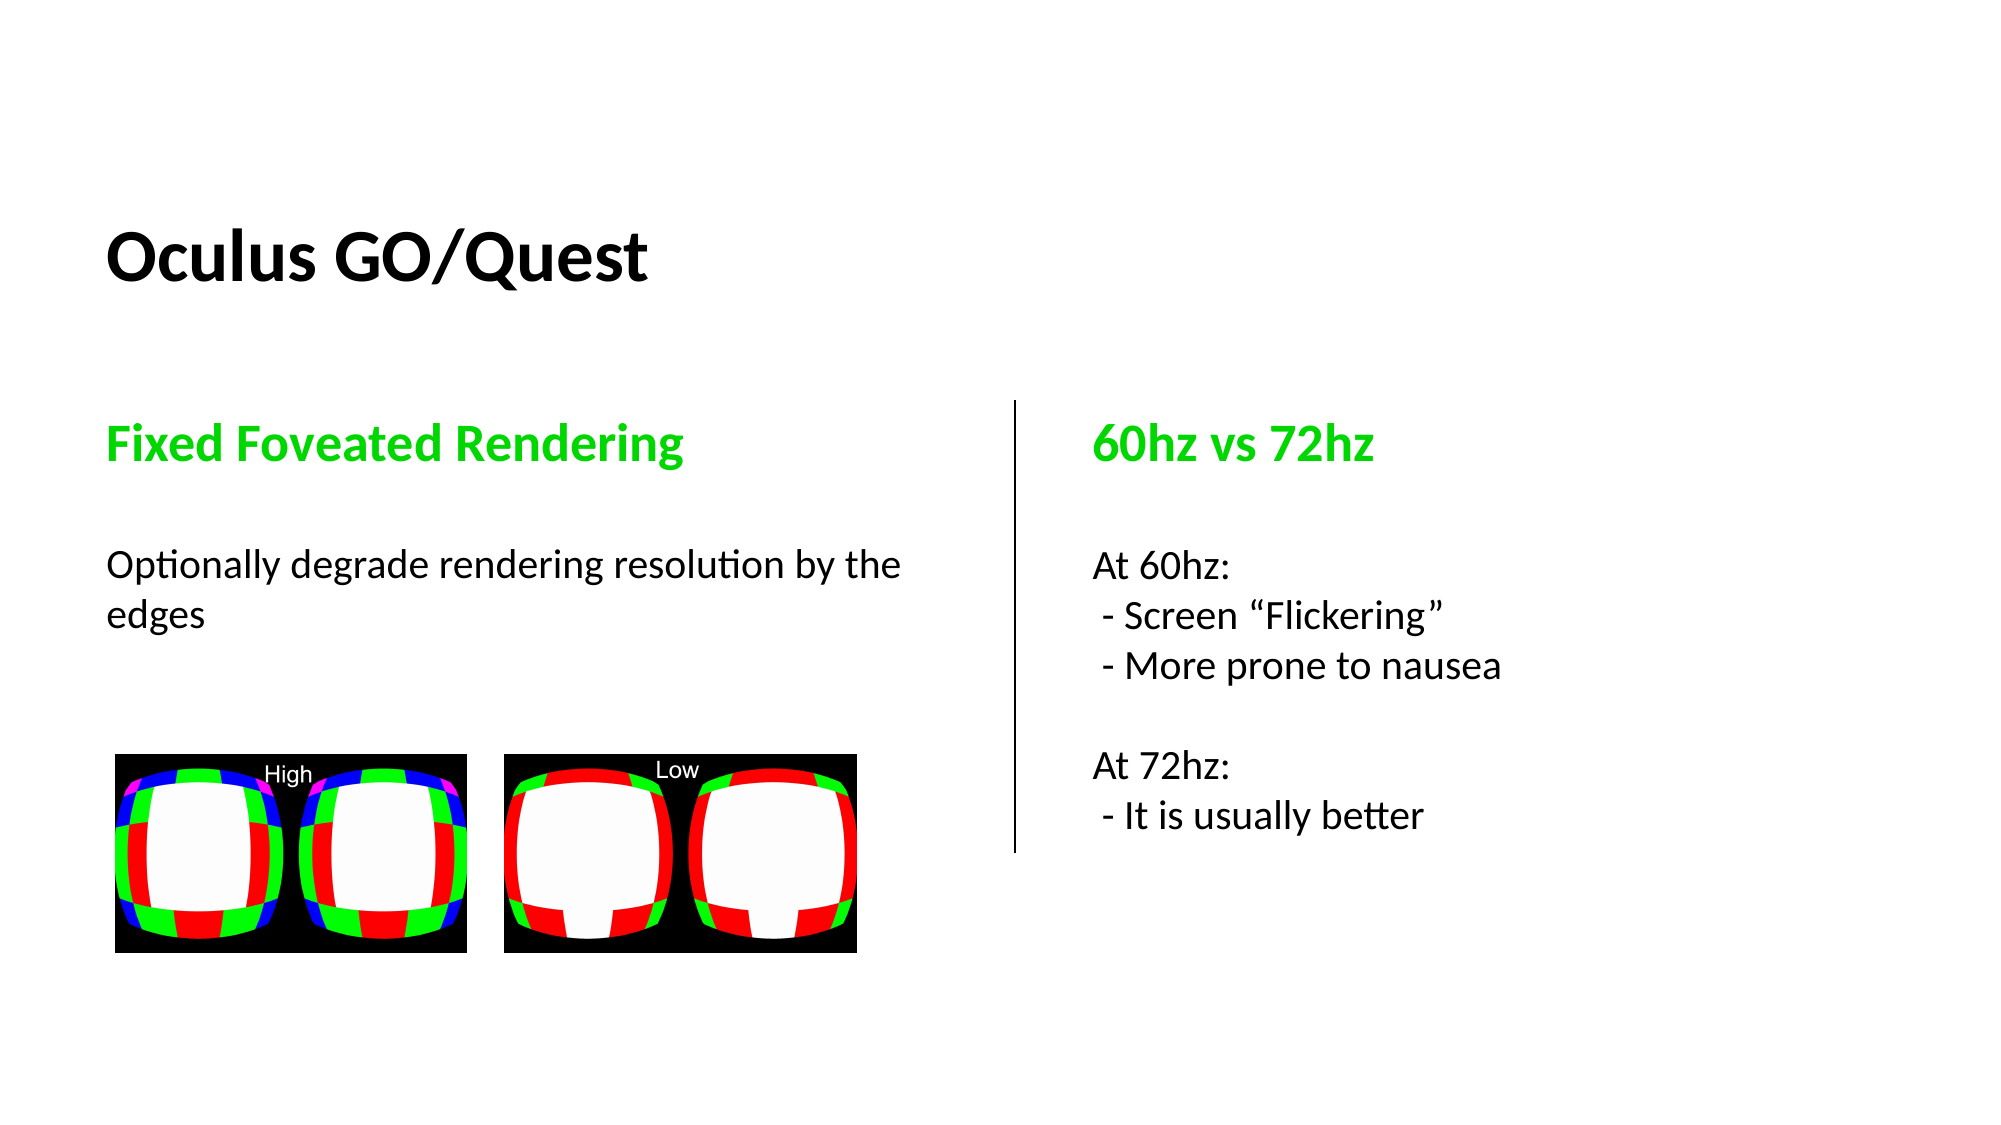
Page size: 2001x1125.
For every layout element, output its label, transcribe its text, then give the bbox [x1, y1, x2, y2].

text_box 60hz vs 72hz At 60hz: - Screen “Flickering” - More prone to nausea At 72hz: - It is usually better [1077, 399, 1578, 905]
text_box Fixed Foveated Rendering Optionally degrade rendering resolution by the edges [91, 399, 1003, 638]
text_box Oculus GO/Quest [91, 203, 1888, 300]
picture [115, 754, 467, 953]
picture [504, 754, 857, 953]
